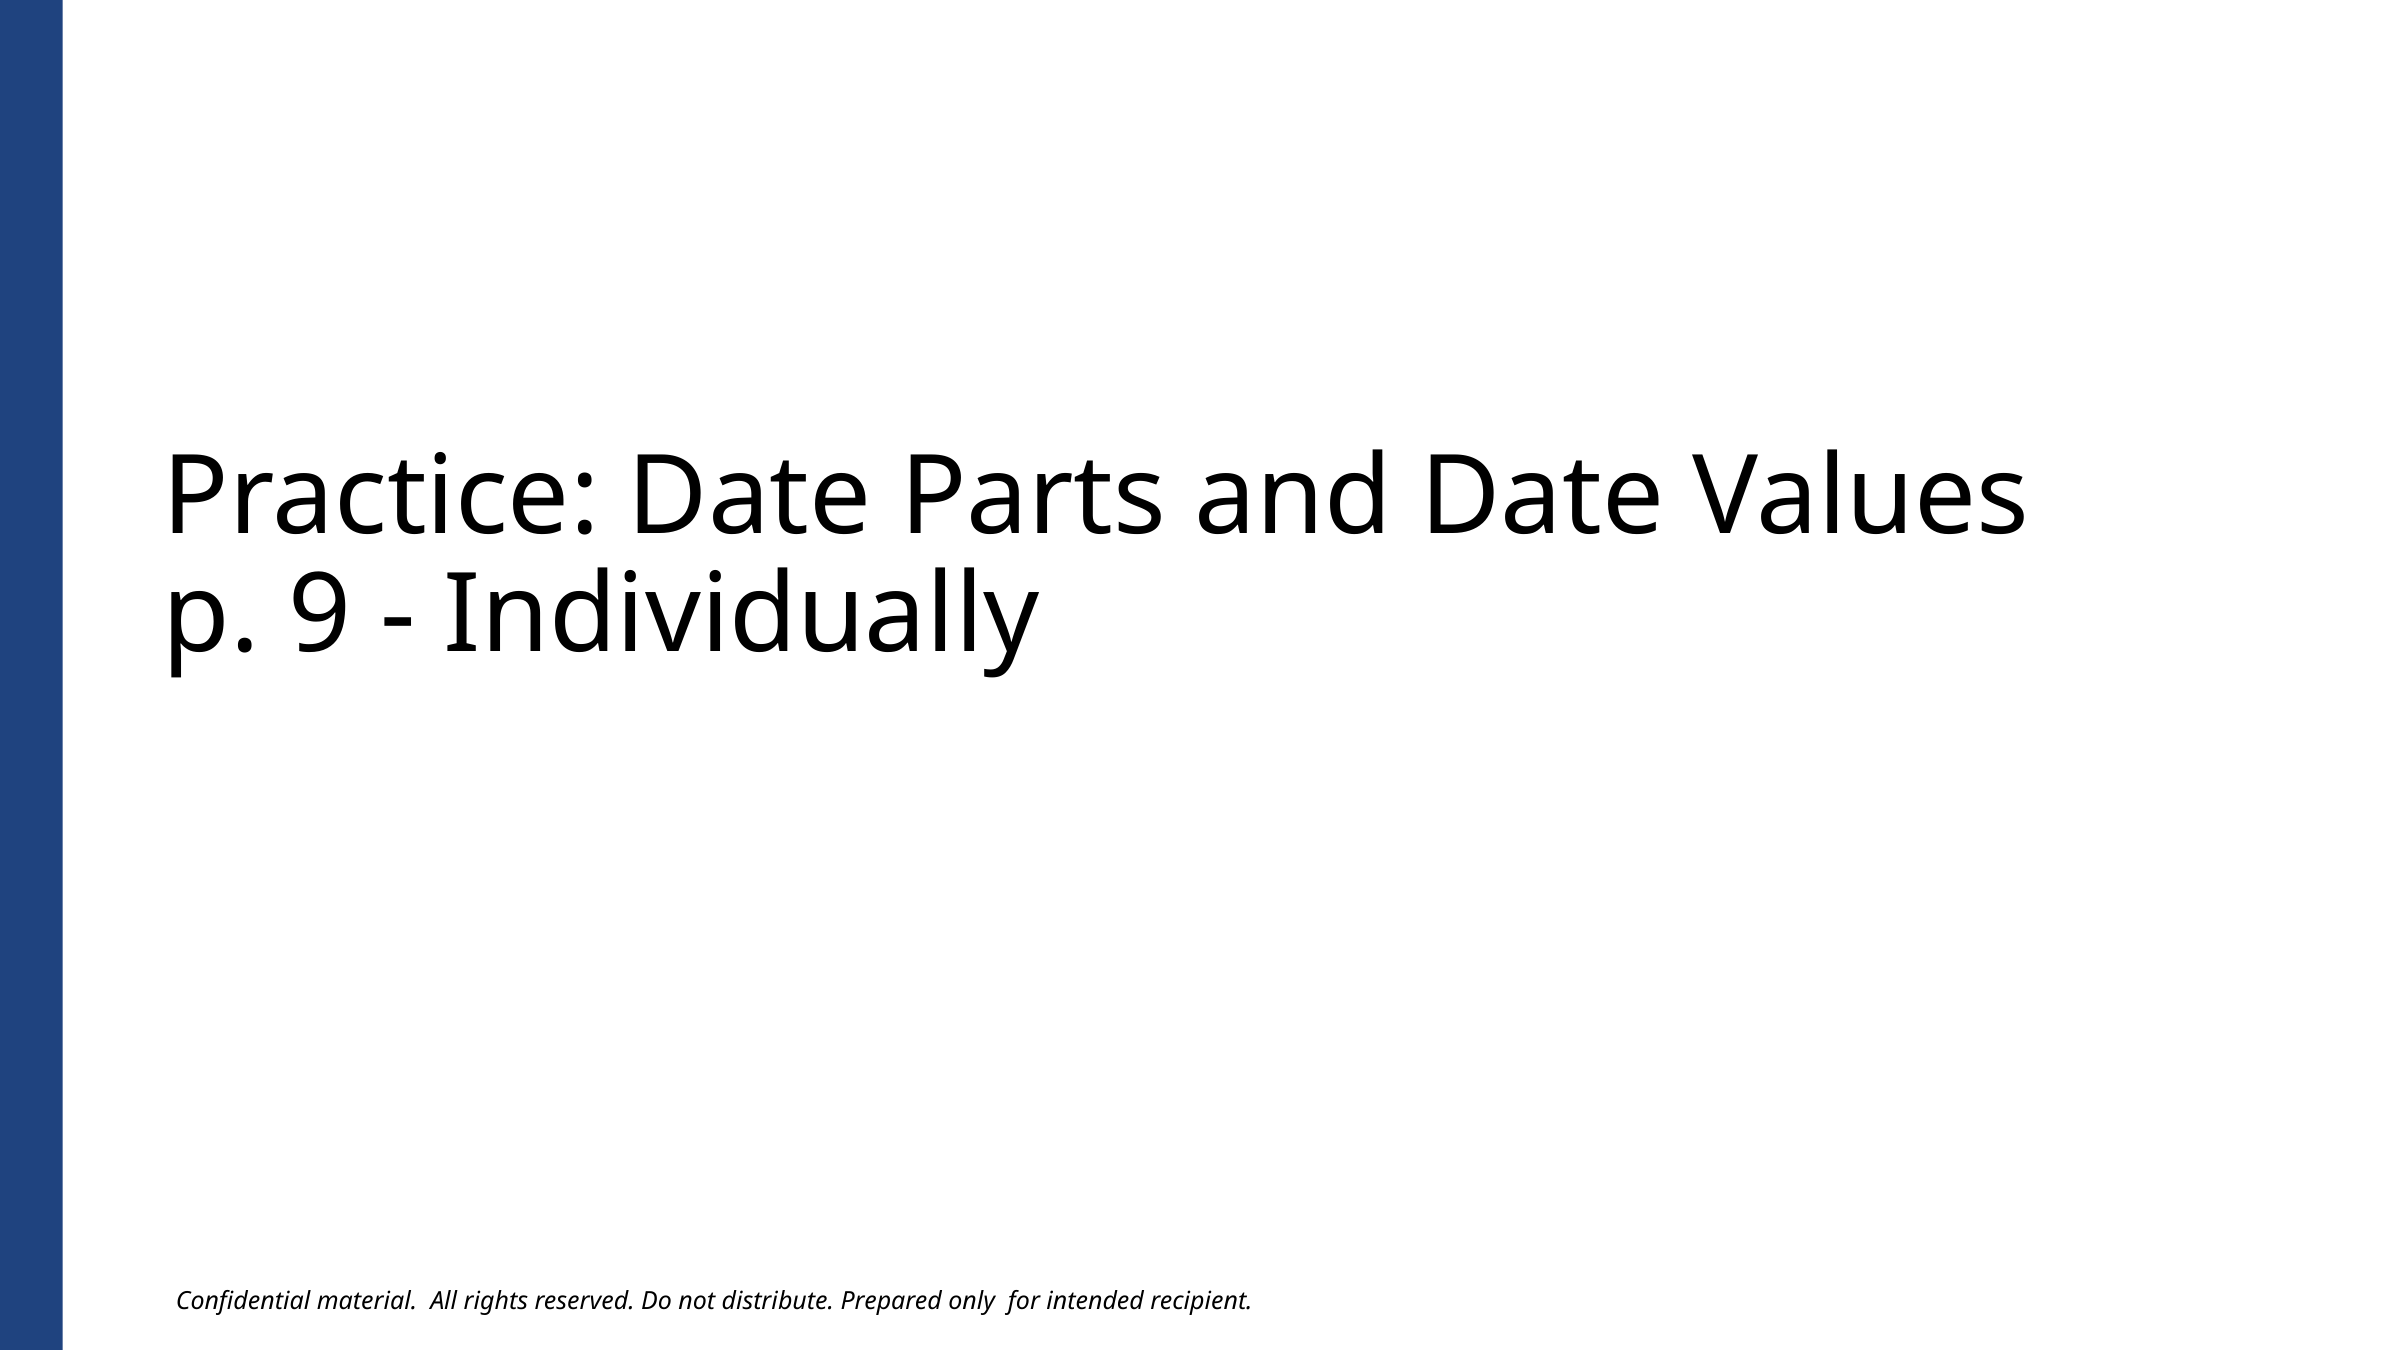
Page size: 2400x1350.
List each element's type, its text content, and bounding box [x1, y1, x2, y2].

title Practice: Date Parts and Date Values p. 9 - Individually [147, 426, 2218, 688]
